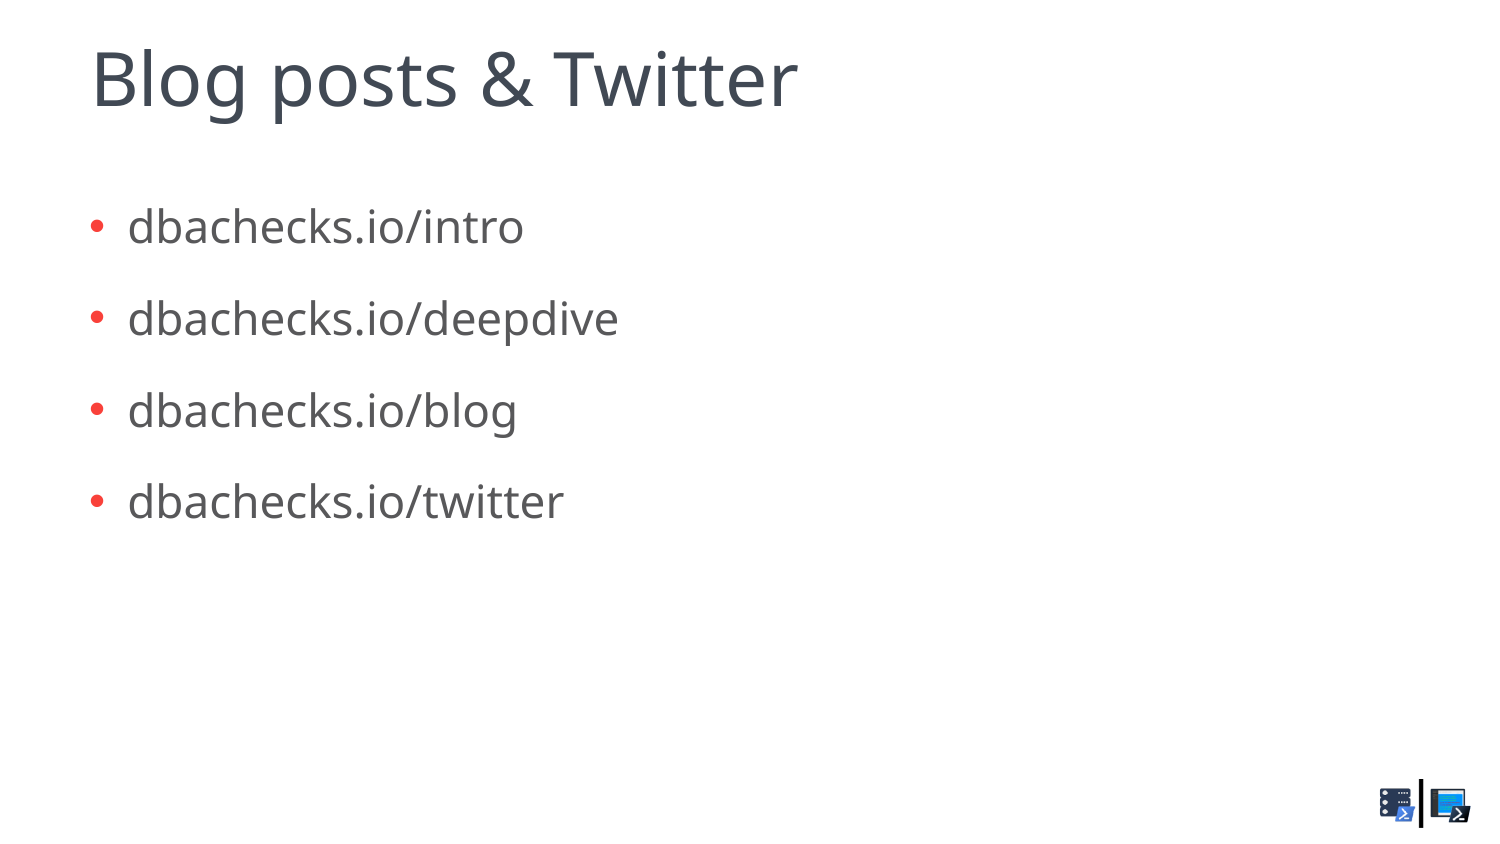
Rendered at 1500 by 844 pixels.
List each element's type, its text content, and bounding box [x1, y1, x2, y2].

list dbachecks.io/intro dbachecks.io/deepdive dbachecks.io/blog dbachecks.io/twitter [74, 163, 1427, 632]
picture [1379, 779, 1471, 828]
title Blog posts & Twitter [75, 41, 1425, 142]
